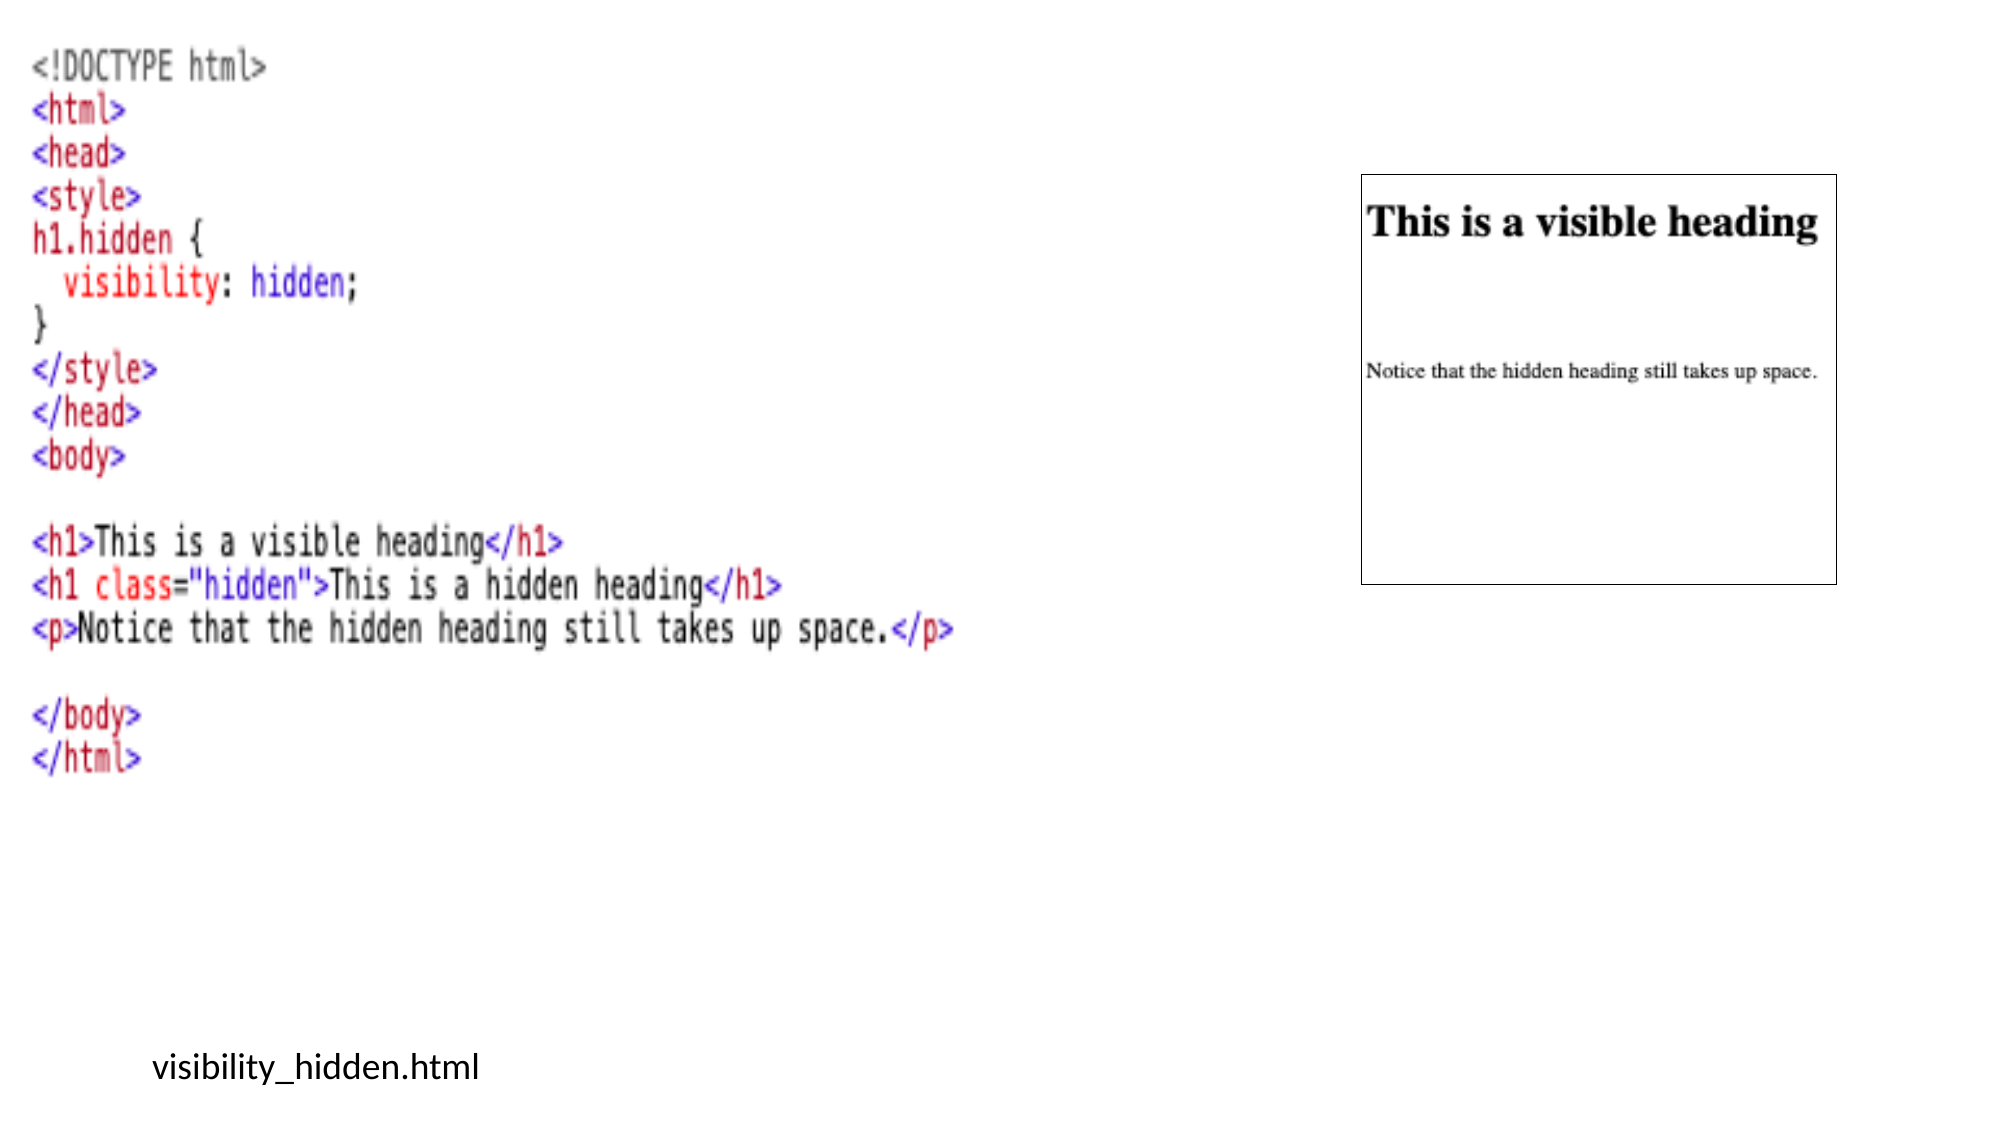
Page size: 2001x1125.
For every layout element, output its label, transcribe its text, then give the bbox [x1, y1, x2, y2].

text_box visibility_hidden.html [137, 1034, 507, 1095]
picture [23, 35, 978, 809]
picture [1361, 174, 1837, 585]
